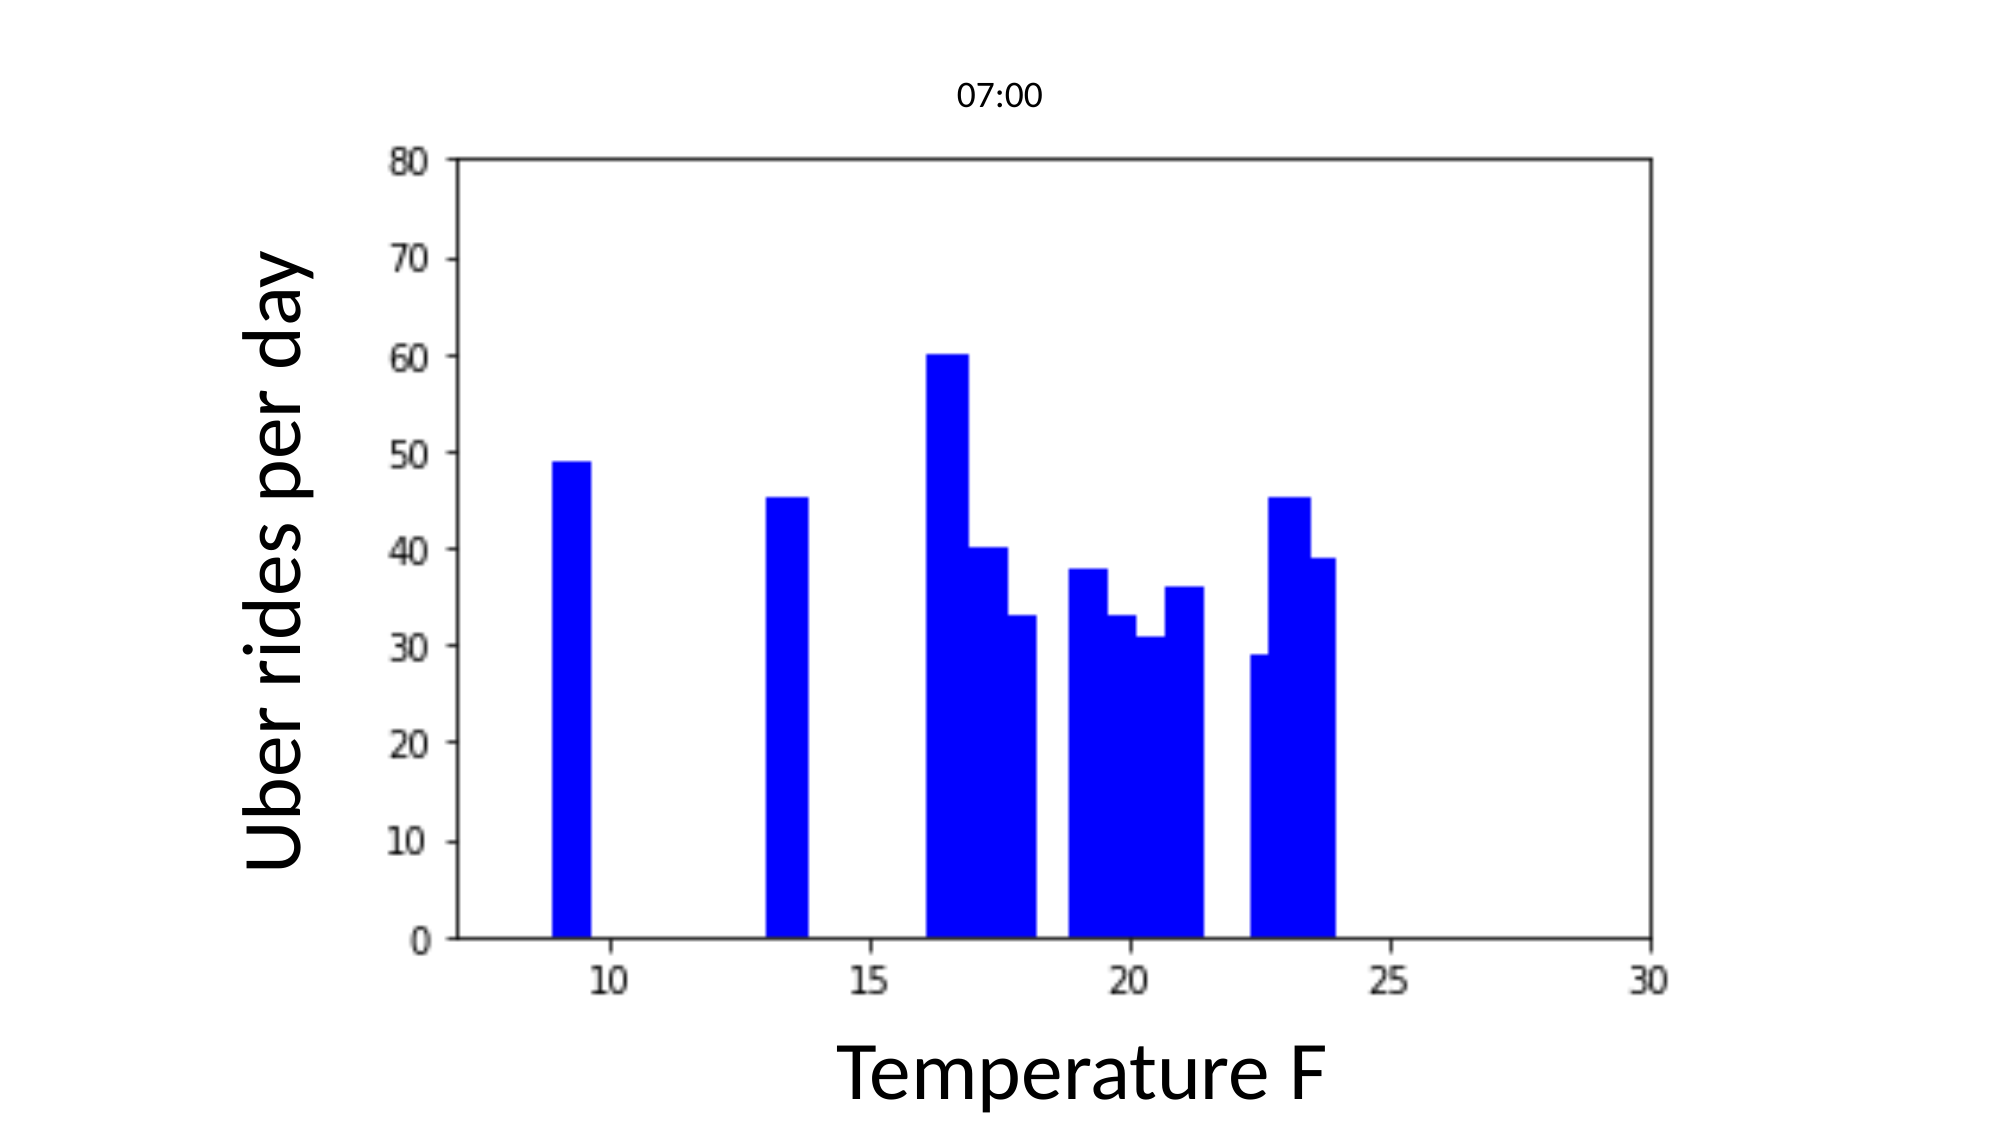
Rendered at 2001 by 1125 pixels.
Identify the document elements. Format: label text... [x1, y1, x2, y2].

picture [361, 123, 1697, 1024]
text_box Temperature F [822, 1024, 1343, 1124]
text_box 07:00 [942, 62, 1058, 123]
text_box Uber rides per day [209, 235, 325, 890]
